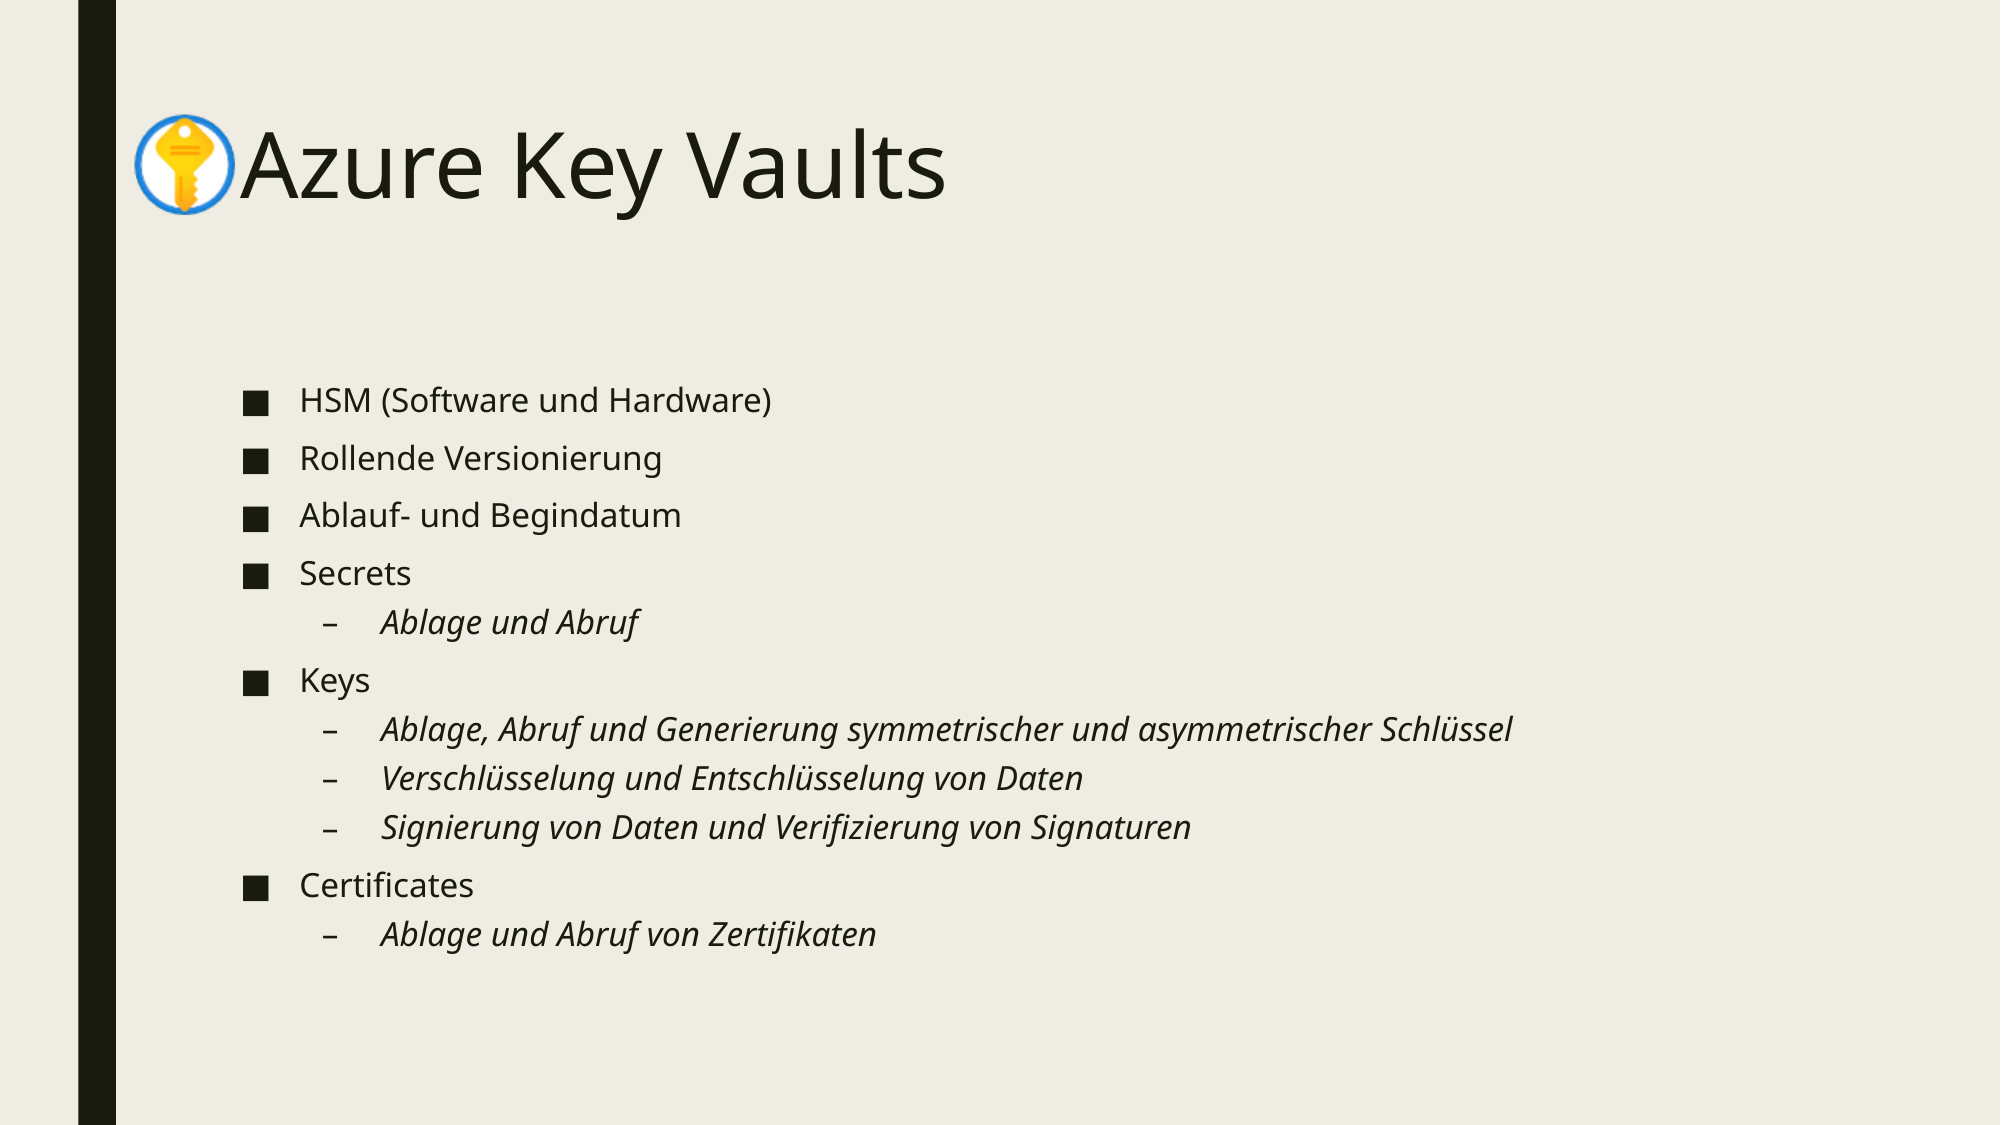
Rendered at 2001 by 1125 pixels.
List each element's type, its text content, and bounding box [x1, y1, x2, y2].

title Azure Key Vaults [225, 112, 1800, 357]
list HSM (Software und Hardware) Rollende Versionierung Ablauf- und Begindatum Secrets Ablage und Abruf Keys Ablage, Abruf und Generierung symmetrischer und asymmetrischer Schlüssel Verschlüsselung und Entschlüsselung von Daten Signierung von Daten und Verifizierung von Signaturen Certificates Ablage und Abruf von Zertifikaten [225, 375, 1800, 963]
picture [132, 112, 238, 218]
